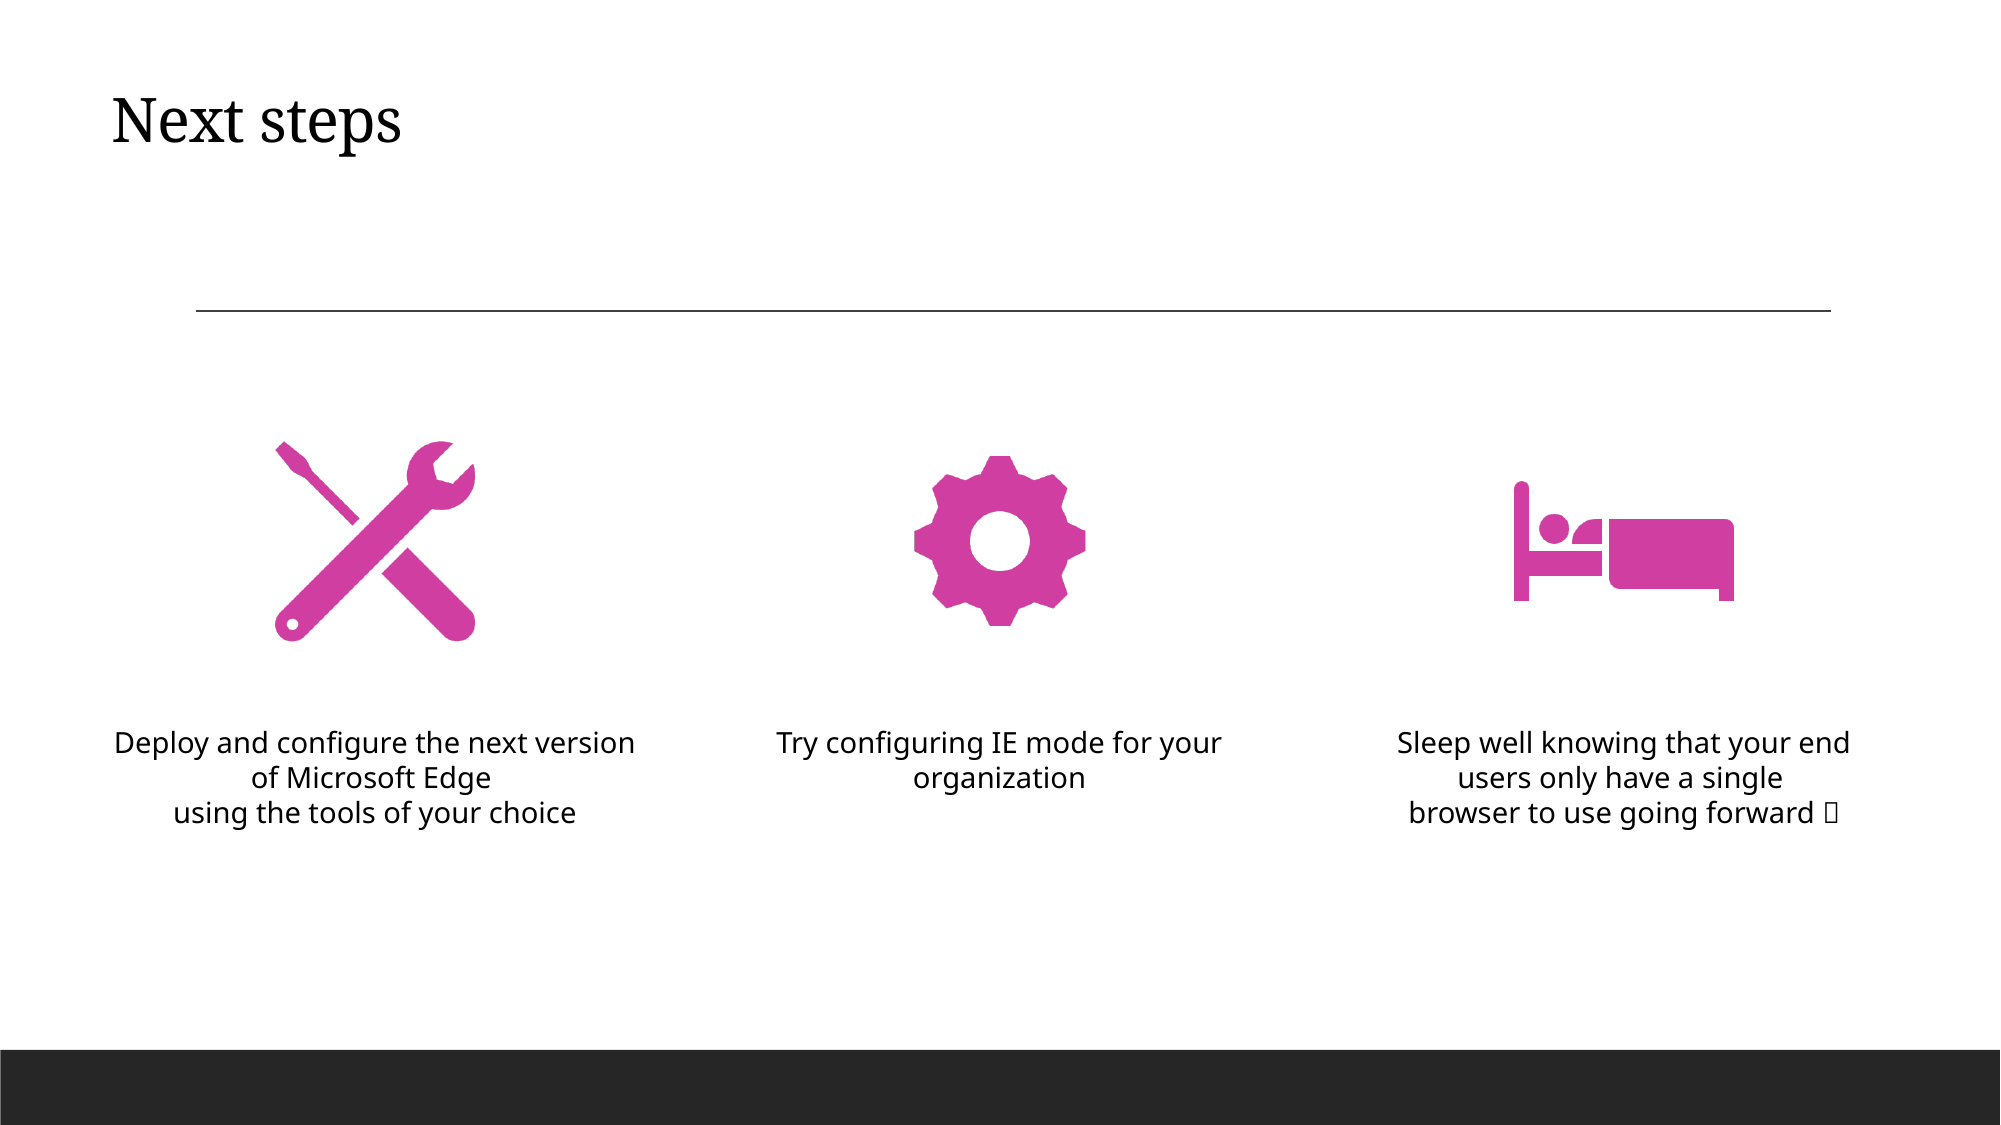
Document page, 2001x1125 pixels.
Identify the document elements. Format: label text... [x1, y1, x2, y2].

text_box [95, 234, 1904, 1029]
title Next steps [96, 75, 1904, 166]
